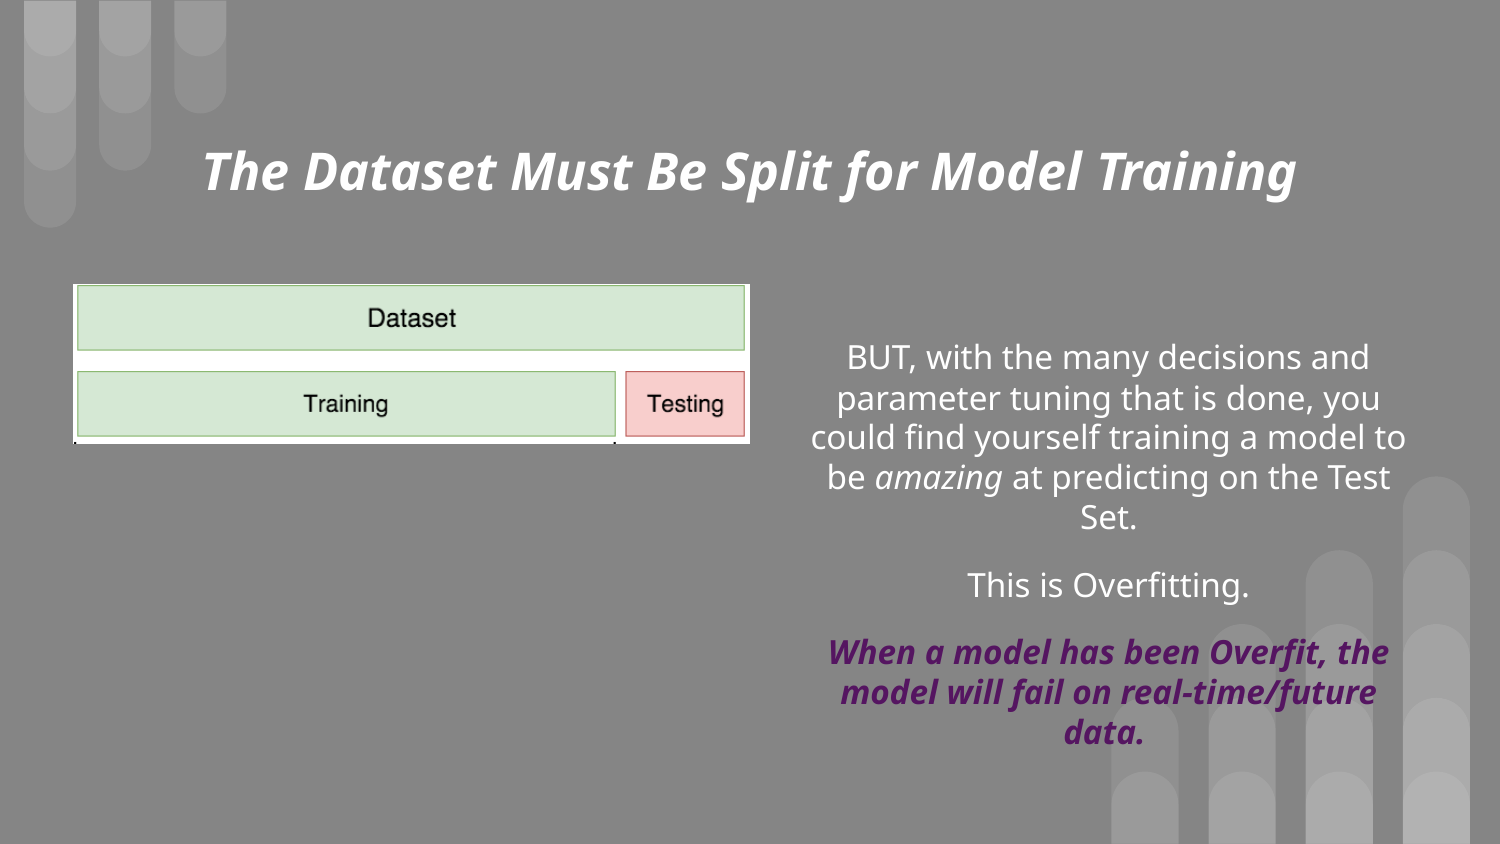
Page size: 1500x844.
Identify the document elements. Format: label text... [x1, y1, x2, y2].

title The Dataset Must Be Split for Model Training [171, 131, 1329, 209]
text_box BUT, with the many decisions and parameter tuning that is done, you could find yourself training a model to be amazing at predicting on the Test Set. This is Overfitting. When a model has been Overfit, the model will fail on real-time/future data. [786, 321, 1432, 712]
picture [72, 284, 751, 444]
